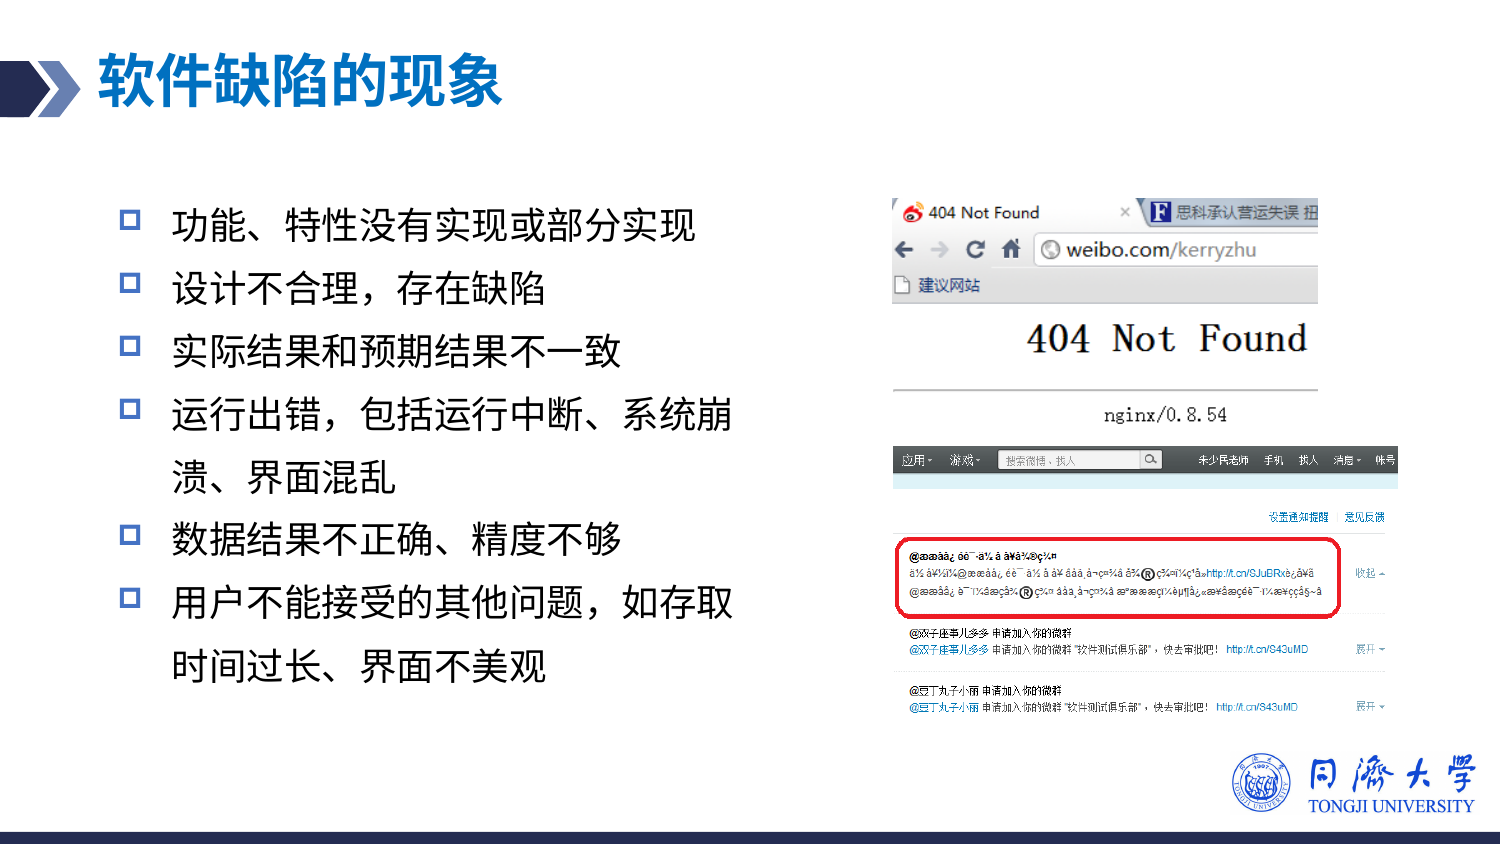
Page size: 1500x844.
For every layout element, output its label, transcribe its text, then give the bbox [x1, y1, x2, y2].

picture [892, 198, 1398, 726]
text_box 功能、特性没有实现或部分实现 设计不合理，存在缺陷 实际结果和预期结果不一致 运行出错，包括运行中断、系统崩溃、界面混乱 数据结果不正确、精度不够 用户不能接受的其他问题，如存取时间过长、界面不美观 [102, 176, 786, 695]
title 软件缺陷的现象 [82, 36, 551, 132]
picture [1230, 751, 1480, 815]
